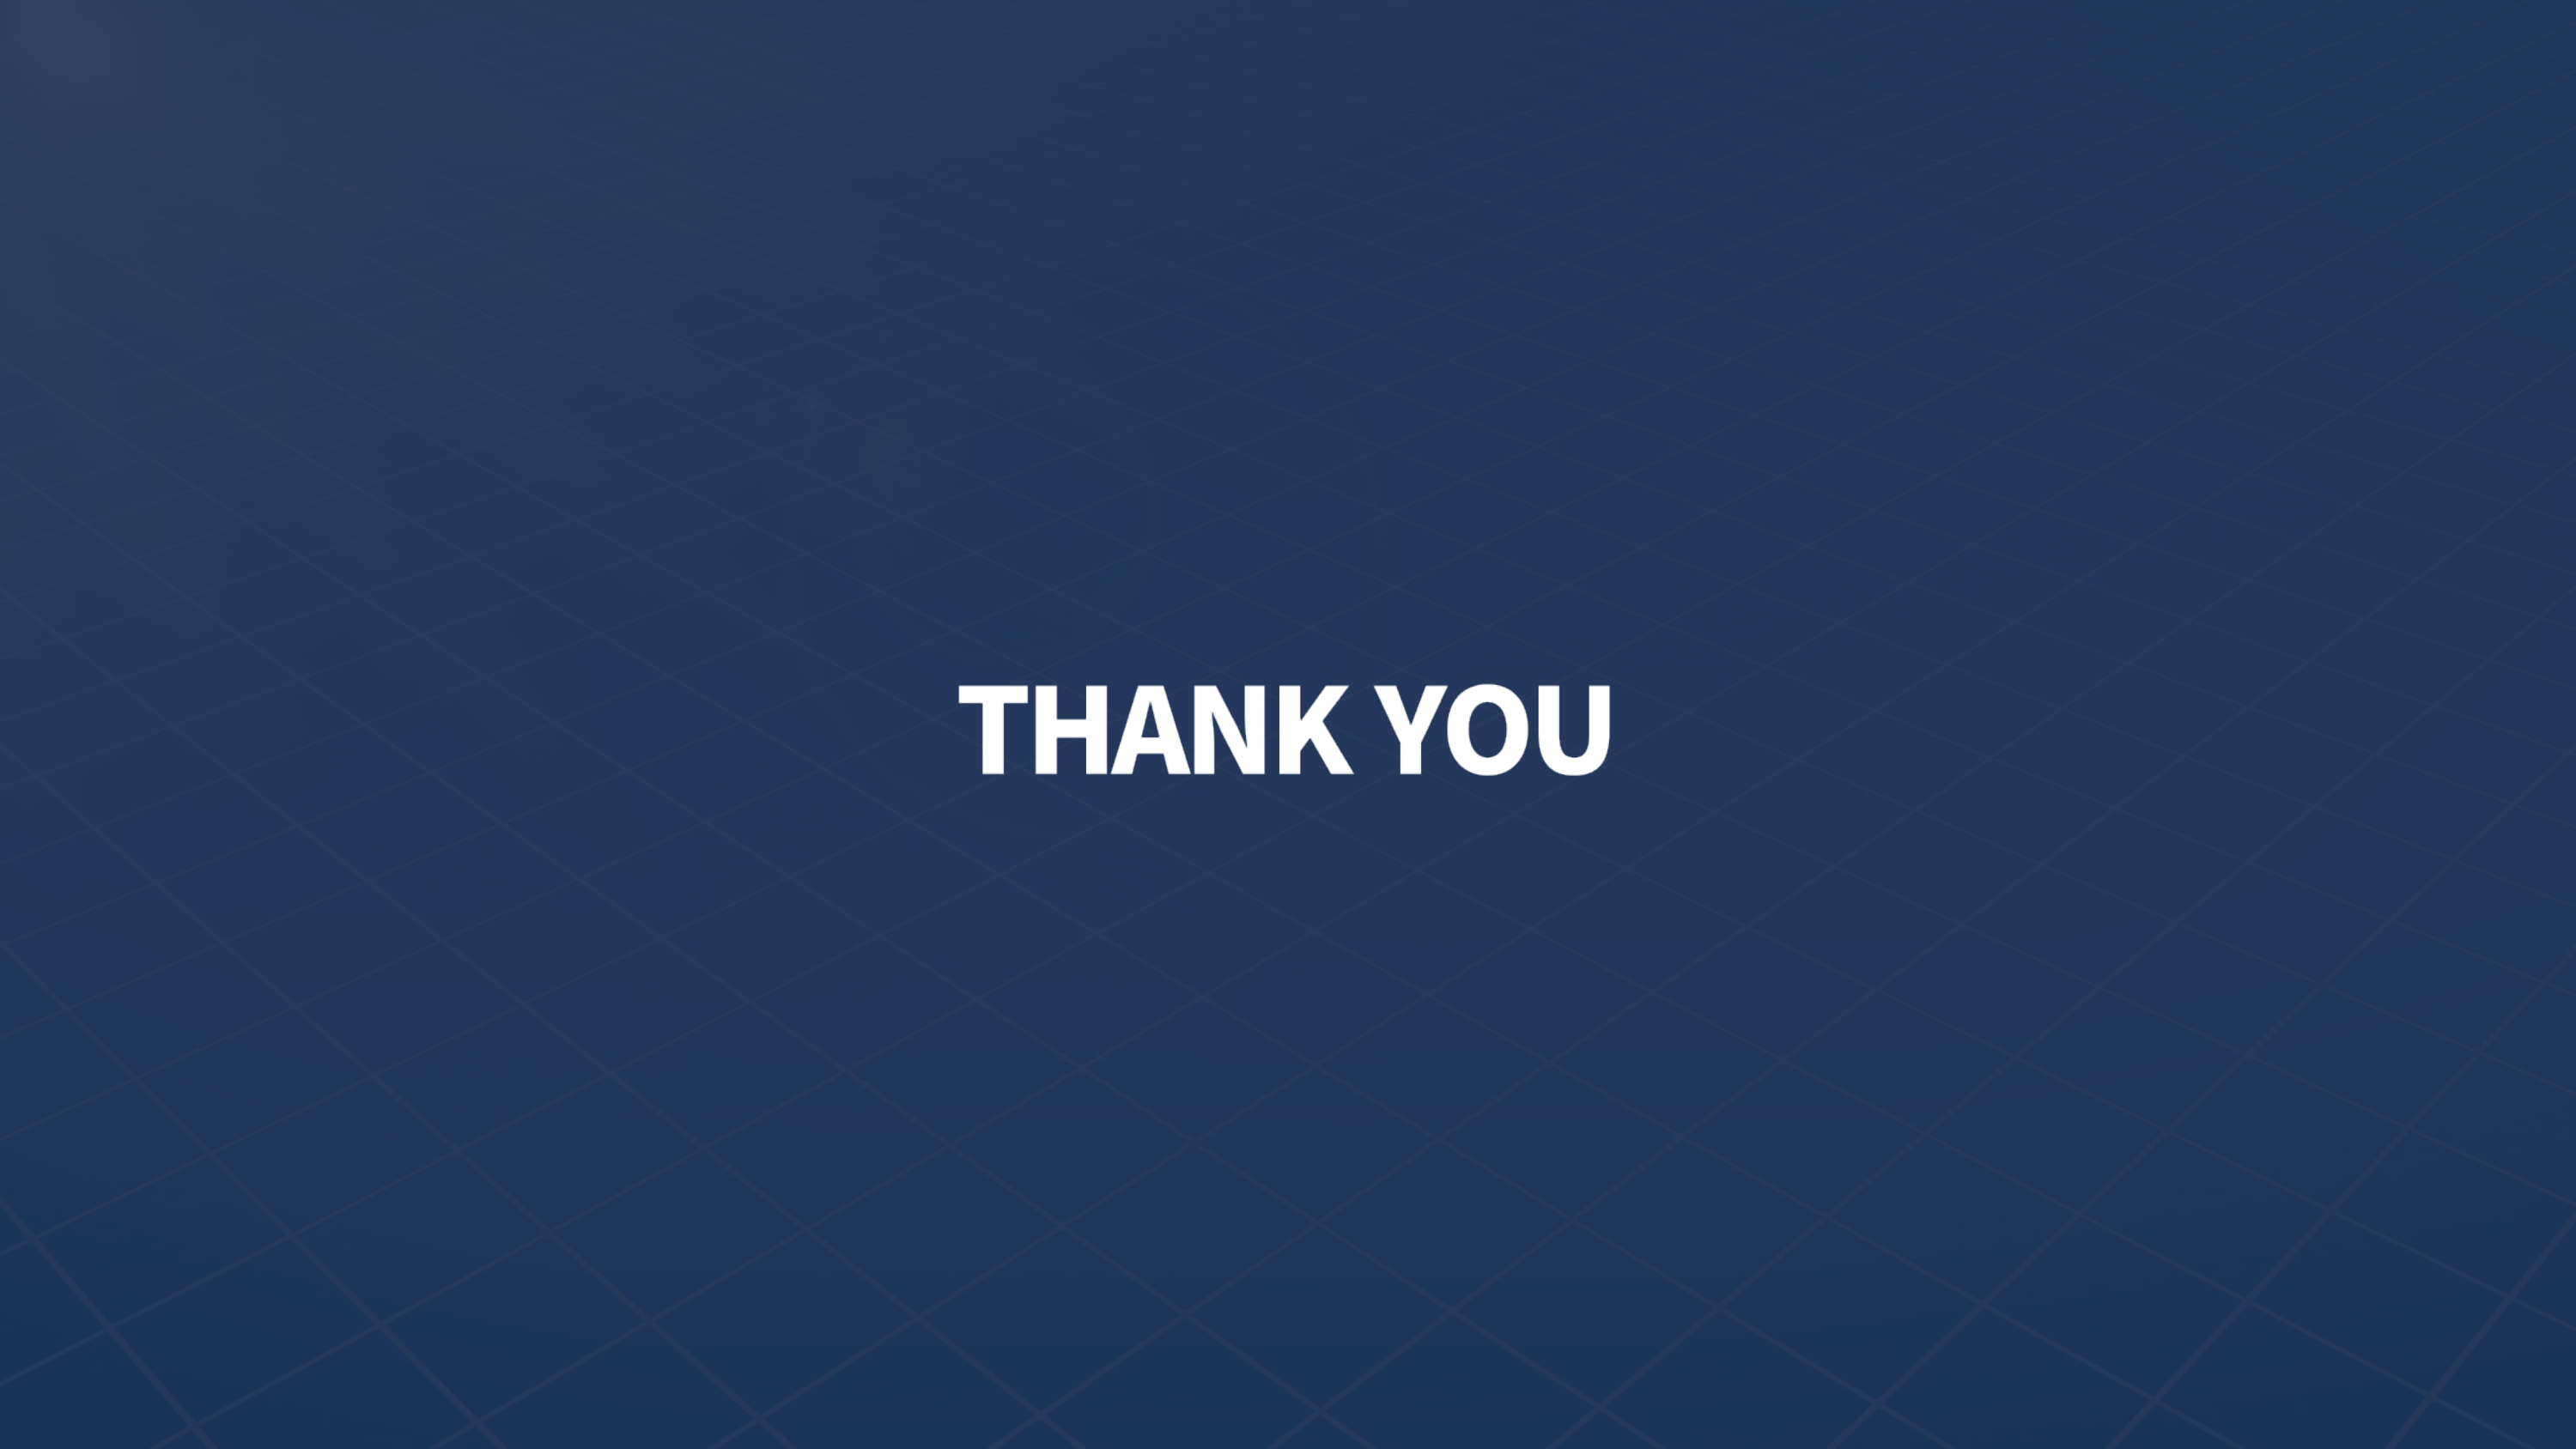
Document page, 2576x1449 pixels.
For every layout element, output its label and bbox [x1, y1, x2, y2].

picture [551, 618, 1663, 869]
text_box [0, 0, 2576, 1449]
